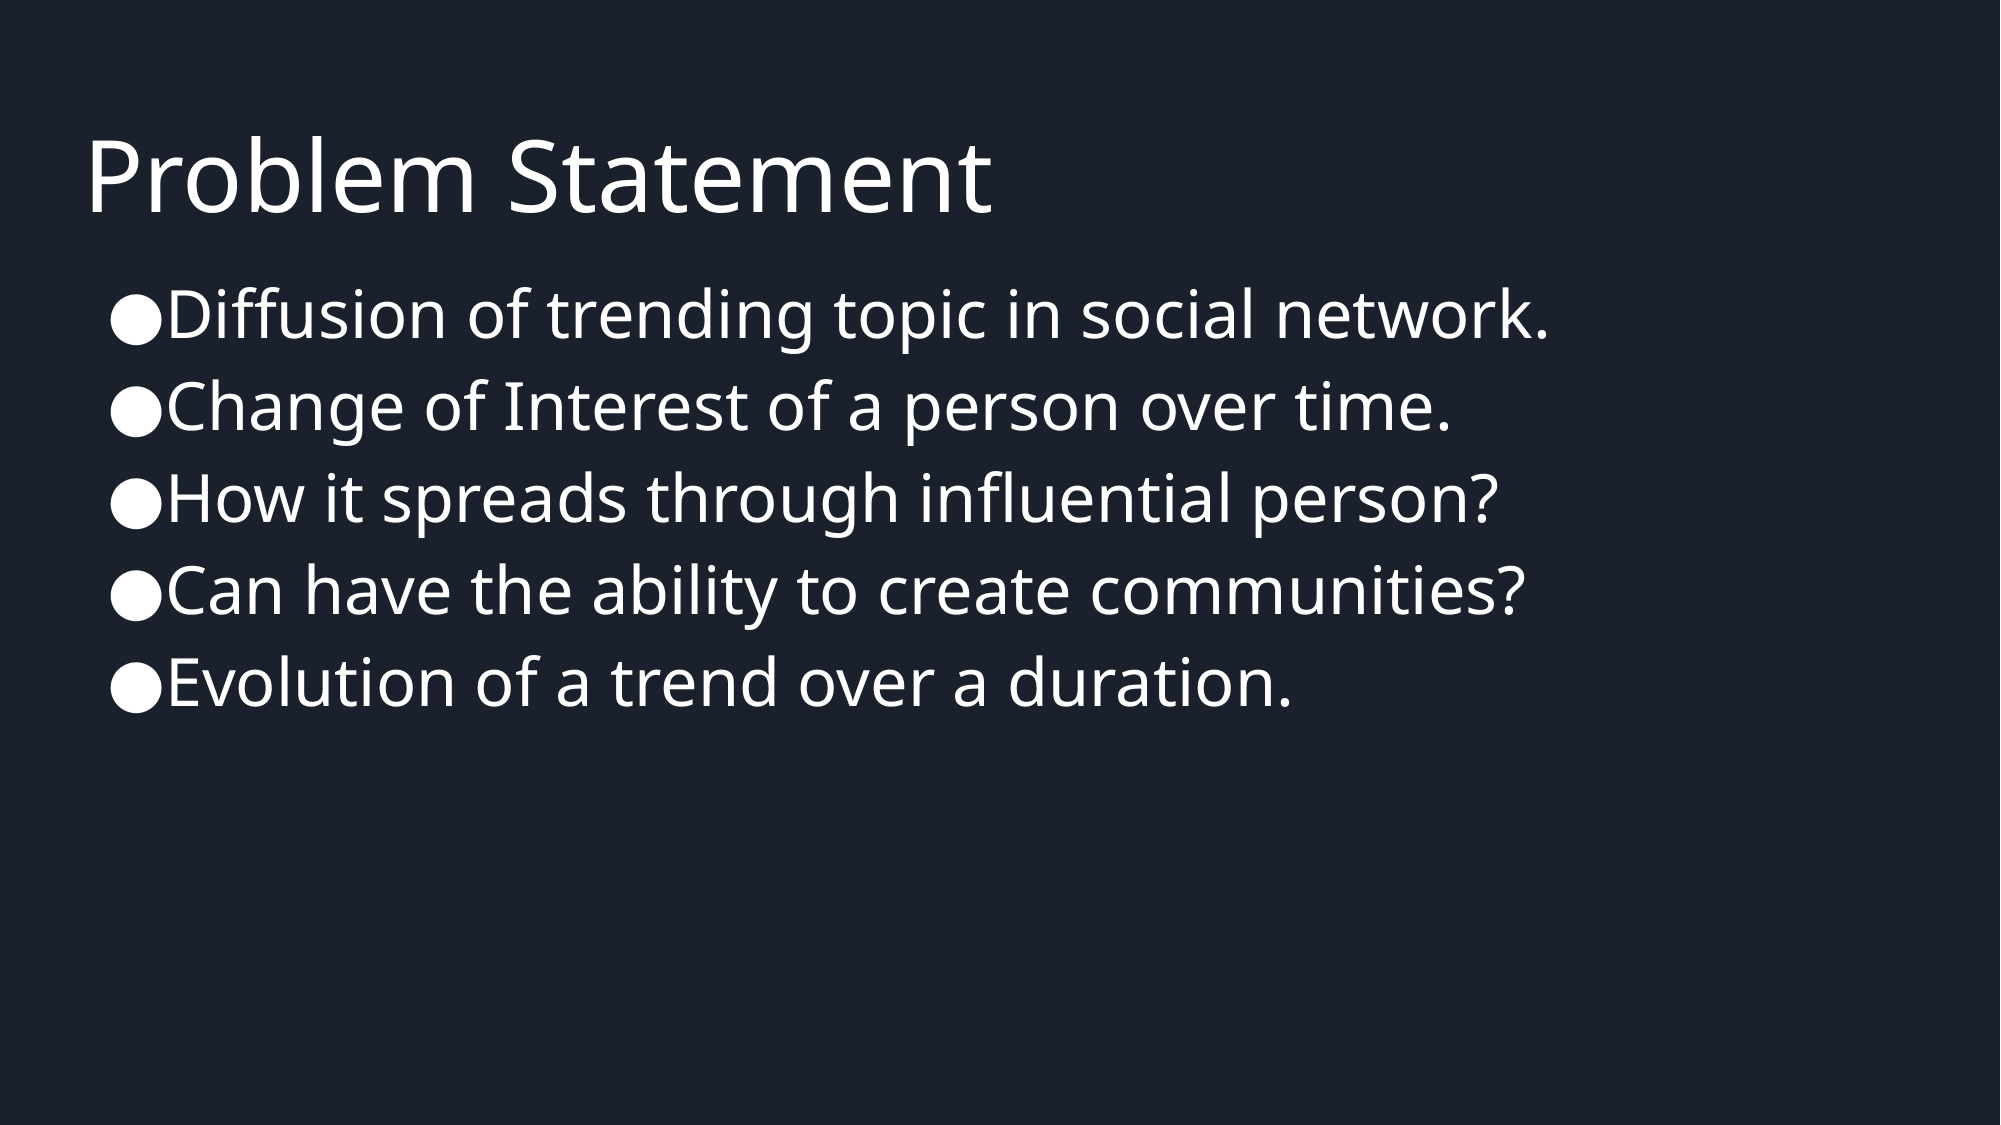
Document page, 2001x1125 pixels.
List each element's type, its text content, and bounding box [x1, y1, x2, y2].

list Diffusion of trending topic in social network. Change of Interest of a person over time. How it spreads through influential person? Can have the ability to create communities? Evolution of a trend over a duration. [68, 252, 1932, 1000]
title Problem Statement [68, 97, 1932, 223]
